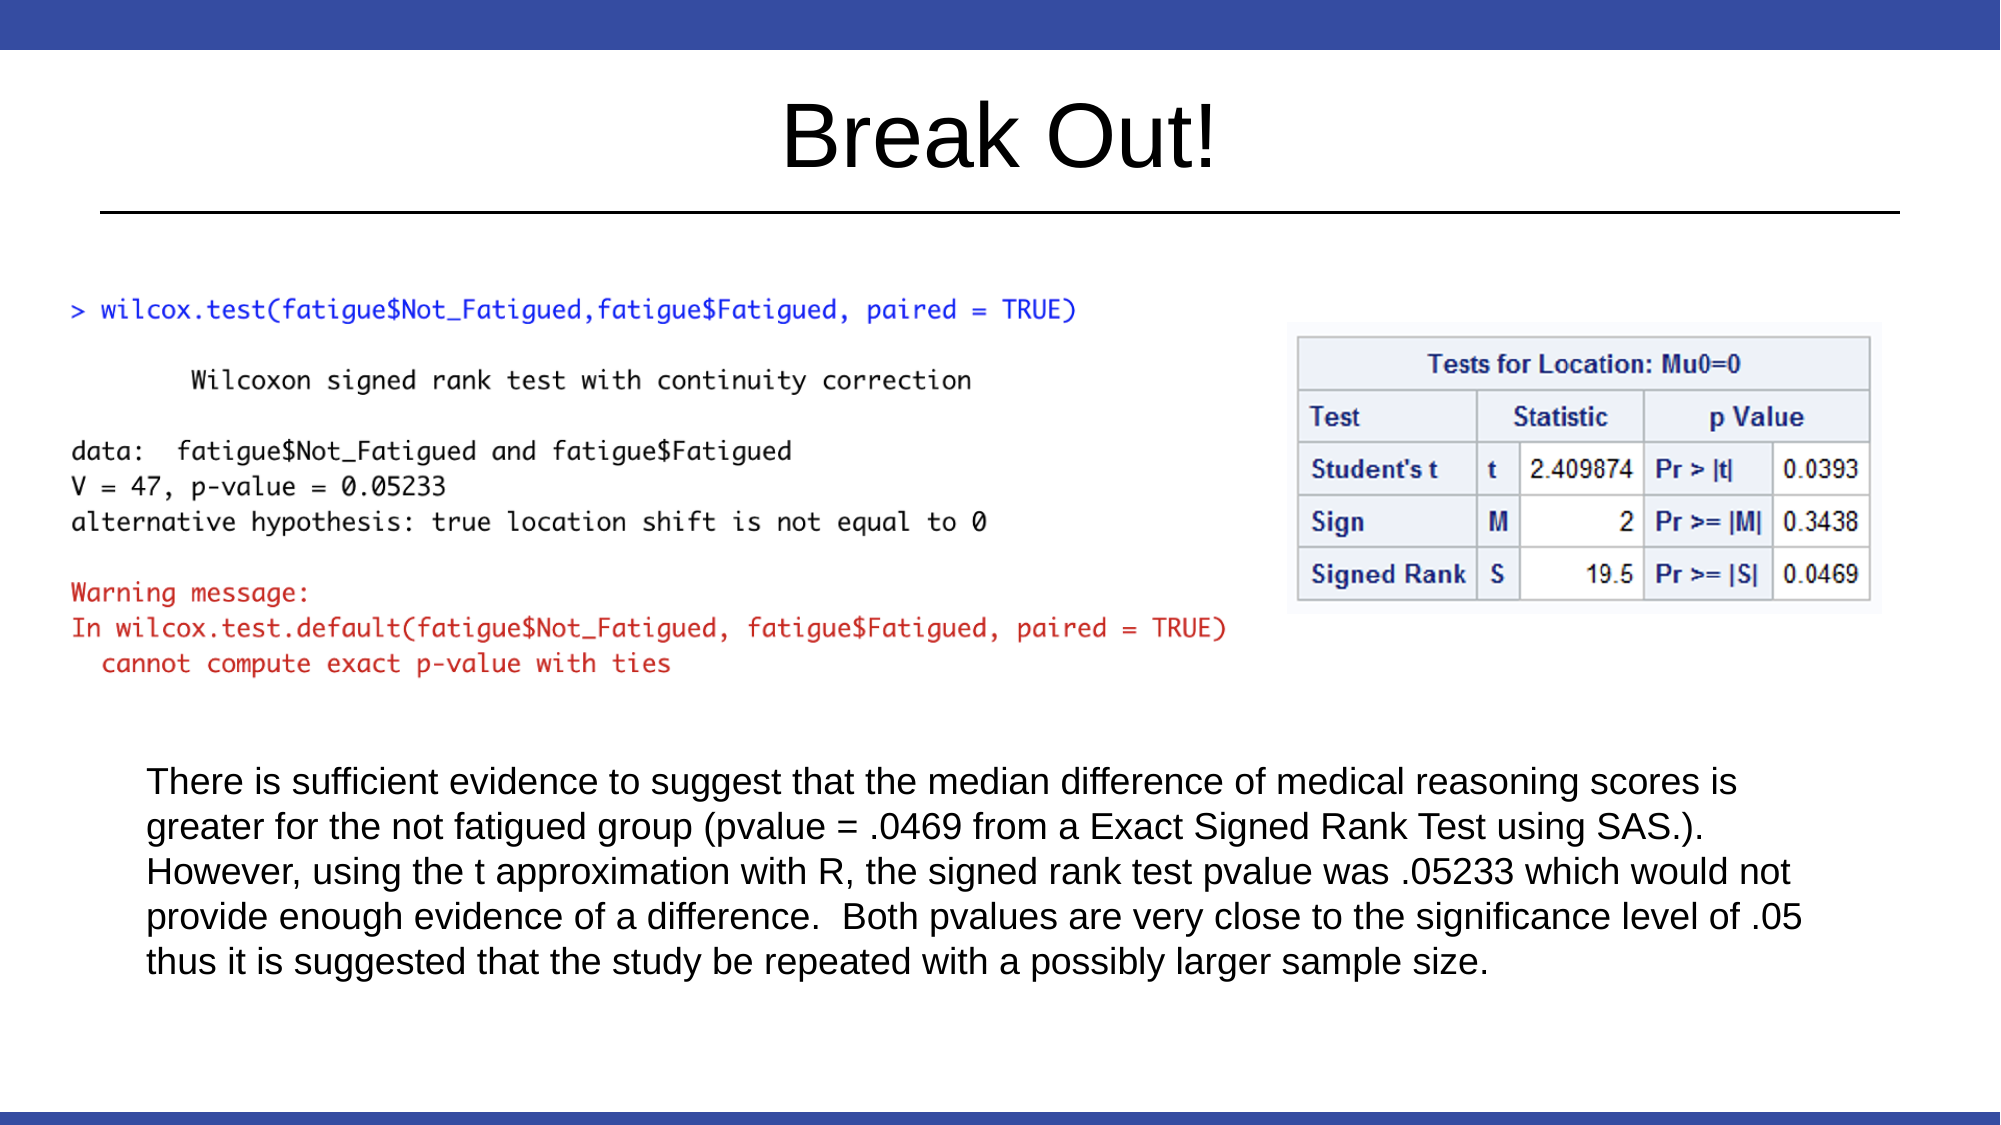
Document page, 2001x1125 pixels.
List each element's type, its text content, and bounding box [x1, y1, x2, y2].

title Break Out! [99, 37, 1900, 225]
text_box There is sufficient evidence to suggest that the median difference of medical reasoning scores is greater for the not fatigued group (pvalue = .0469 from a Exact Signed Rank Test using SAS.). However, using the t approximation with R, the signed rank test pvalue was .05233 which would not provide enough evidence of a difference. Both pvalues are very close to the significance level of .05 thus it is suggested that the study be repeated with a possibly larger sample size. [131, 749, 1869, 990]
picture [37, 280, 1247, 694]
picture [1287, 322, 1882, 615]
